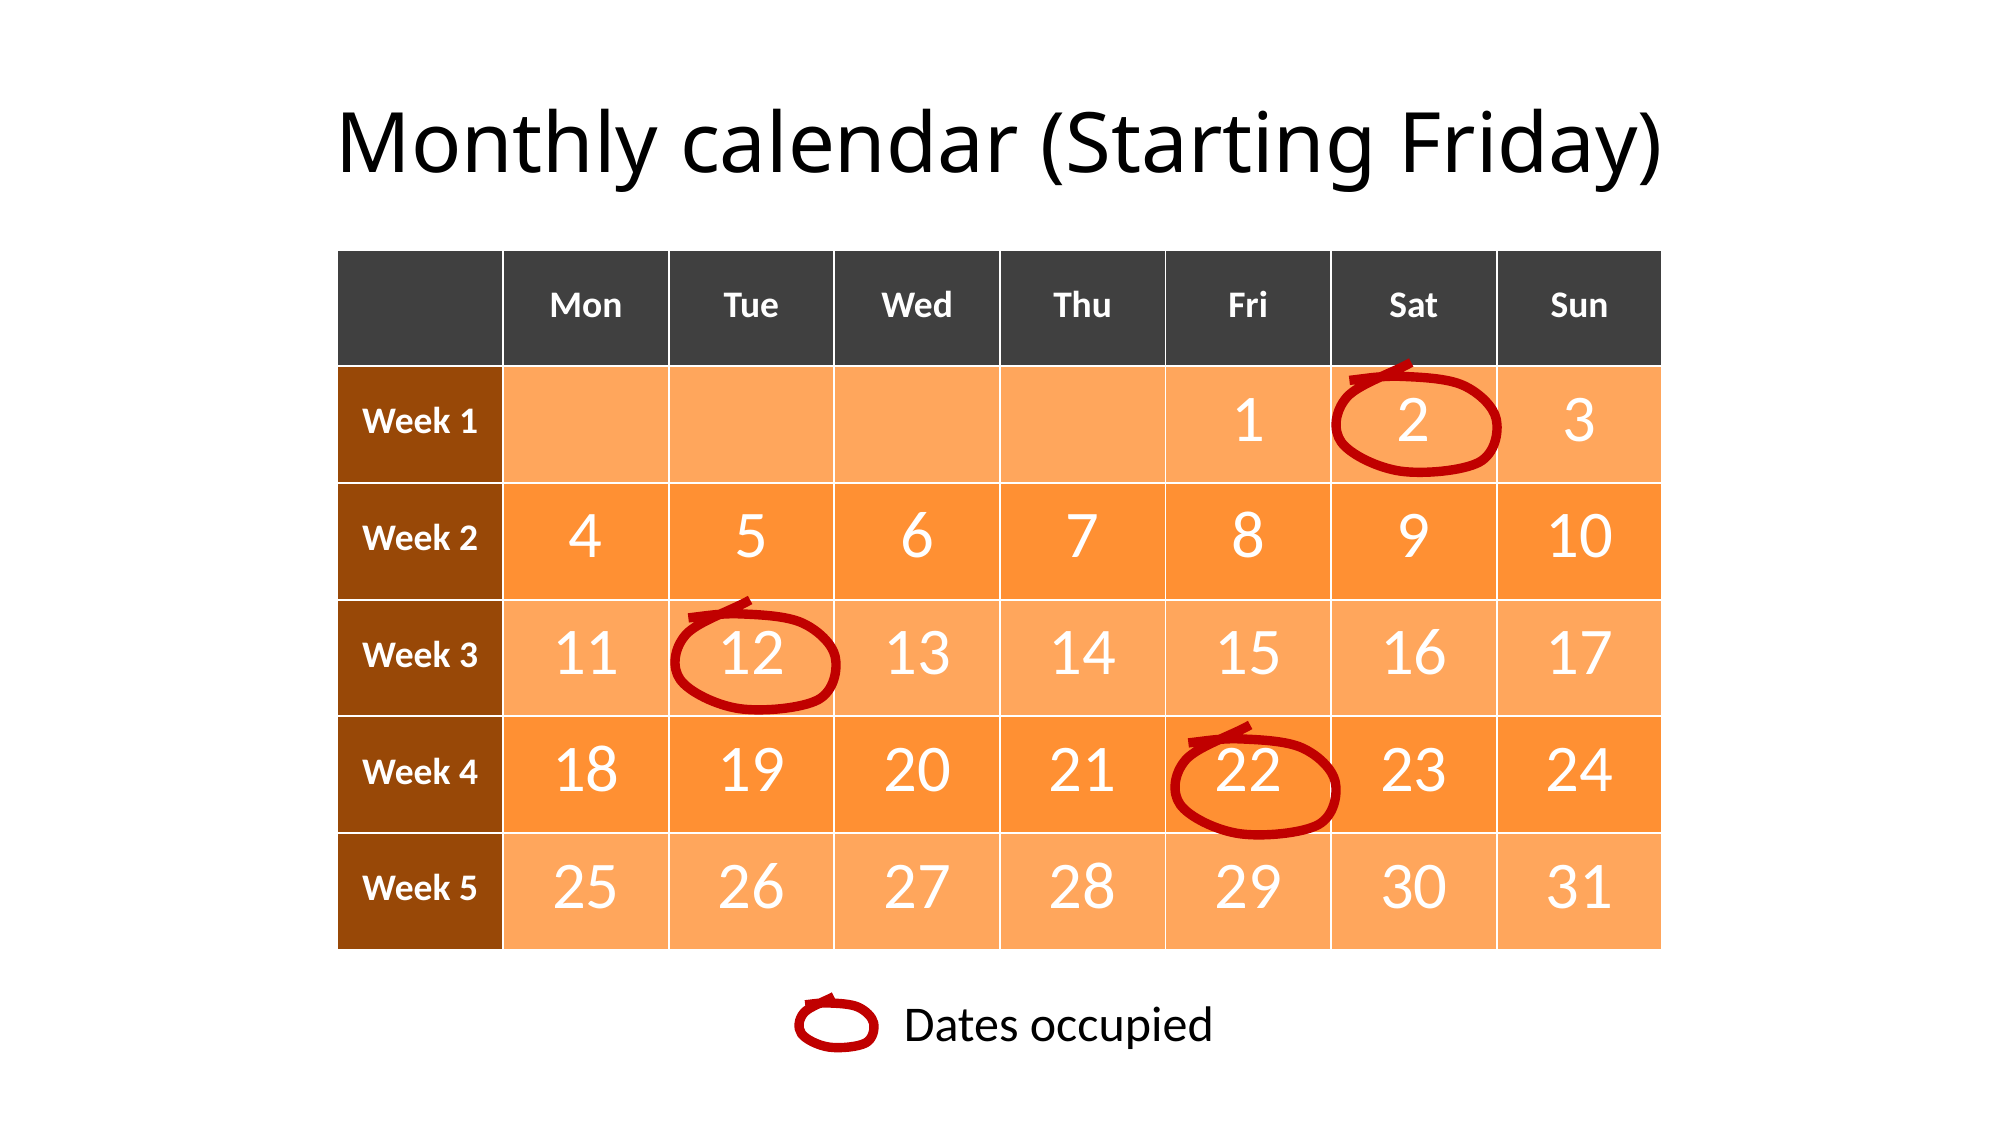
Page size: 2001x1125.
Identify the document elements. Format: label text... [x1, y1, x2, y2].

table_cell 29 [1166, 834, 1330, 949]
text_box Dates occupied [889, 984, 1229, 1059]
table_cell [504, 367, 668, 482]
table_cell 23 [1332, 717, 1496, 832]
table_cell Week 2 [338, 484, 502, 599]
text_box [674, 599, 837, 711]
table_cell 9 [1332, 484, 1496, 599]
table_cell 26 [670, 834, 833, 949]
table_cell 5 [670, 484, 833, 599]
table_cell 24 [1498, 717, 1661, 832]
table_cell 2 [1332, 367, 1496, 482]
table_cell 15 [1166, 601, 1330, 715]
table_cell 11 [504, 601, 668, 715]
table_cell 12 [670, 601, 833, 715]
table_header Fri [1166, 251, 1330, 365]
table_cell [670, 367, 833, 482]
table_header [338, 251, 502, 365]
table_cell Week 3 [338, 601, 502, 715]
table_header Thu [1001, 251, 1165, 365]
table_cell [1001, 367, 1165, 482]
table_cell 13 [835, 601, 999, 715]
table_cell Week 5 [338, 834, 502, 949]
table_cell 19 [670, 717, 833, 832]
table_cell 6 [835, 484, 999, 599]
title Monthly calendar (Starting Friday) [99, 45, 1900, 233]
table_cell 10 [1498, 484, 1661, 599]
table_cell 22 [1166, 717, 1330, 832]
table_cell 21 [1001, 717, 1165, 832]
table_cell [835, 367, 999, 482]
table_cell 3 [1498, 367, 1661, 482]
table_cell 17 [1498, 601, 1661, 715]
table_cell Week 4 [338, 717, 502, 832]
table_cell 4 [504, 484, 668, 599]
table_header Sun [1498, 251, 1661, 365]
table_header Tue [670, 251, 833, 365]
table_cell 27 [835, 834, 999, 949]
table_header Wed [835, 251, 999, 365]
table_cell Week 1 [338, 367, 502, 482]
table_cell 16 [1332, 601, 1496, 715]
table_header Mon [504, 251, 668, 365]
table_cell 18 [504, 717, 668, 832]
table_cell 7 [1001, 484, 1165, 599]
table_header Sat [1332, 251, 1496, 365]
table_cell 8 [1166, 484, 1330, 599]
text_box [1174, 724, 1337, 836]
table_cell 25 [504, 834, 668, 949]
text_box [798, 995, 875, 1049]
table_cell 30 [1332, 834, 1496, 949]
table_cell 20 [835, 717, 999, 832]
table_cell 14 [1001, 601, 1165, 715]
table_cell 1 [1166, 367, 1330, 482]
text_box [1335, 361, 1498, 474]
table_cell 28 [1001, 834, 1165, 949]
table_cell 31 [1498, 834, 1661, 949]
